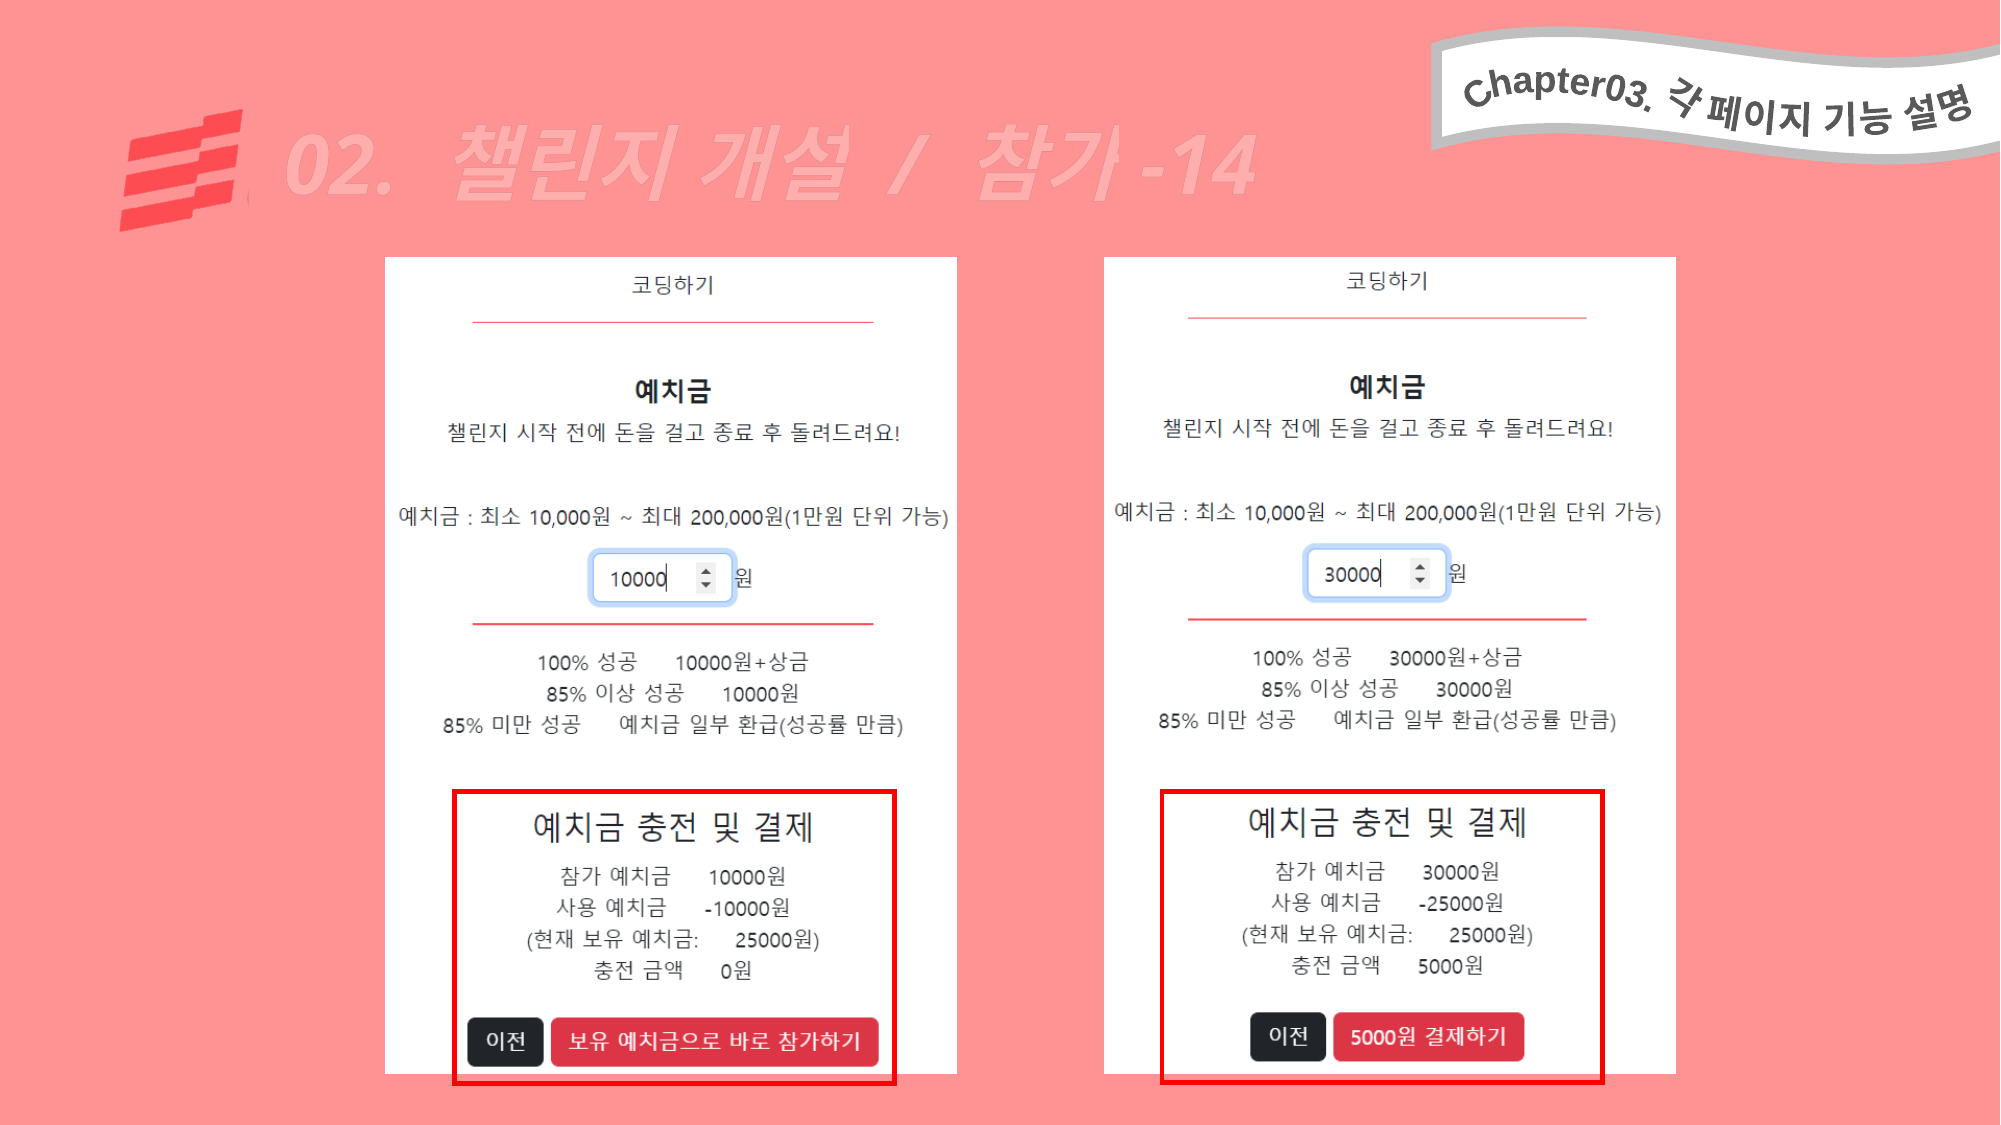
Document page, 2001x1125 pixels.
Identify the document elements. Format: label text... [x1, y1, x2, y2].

text_box [453, 1074, 895, 1084]
text_box [1435, 30, 2000, 161]
picture [119, 109, 249, 256]
picture [1104, 257, 1676, 1074]
text_box [1161, 1074, 1603, 1084]
picture [385, 257, 957, 1074]
title 02. 챌린지 개설 / 참가-14 [268, 76, 1863, 258]
